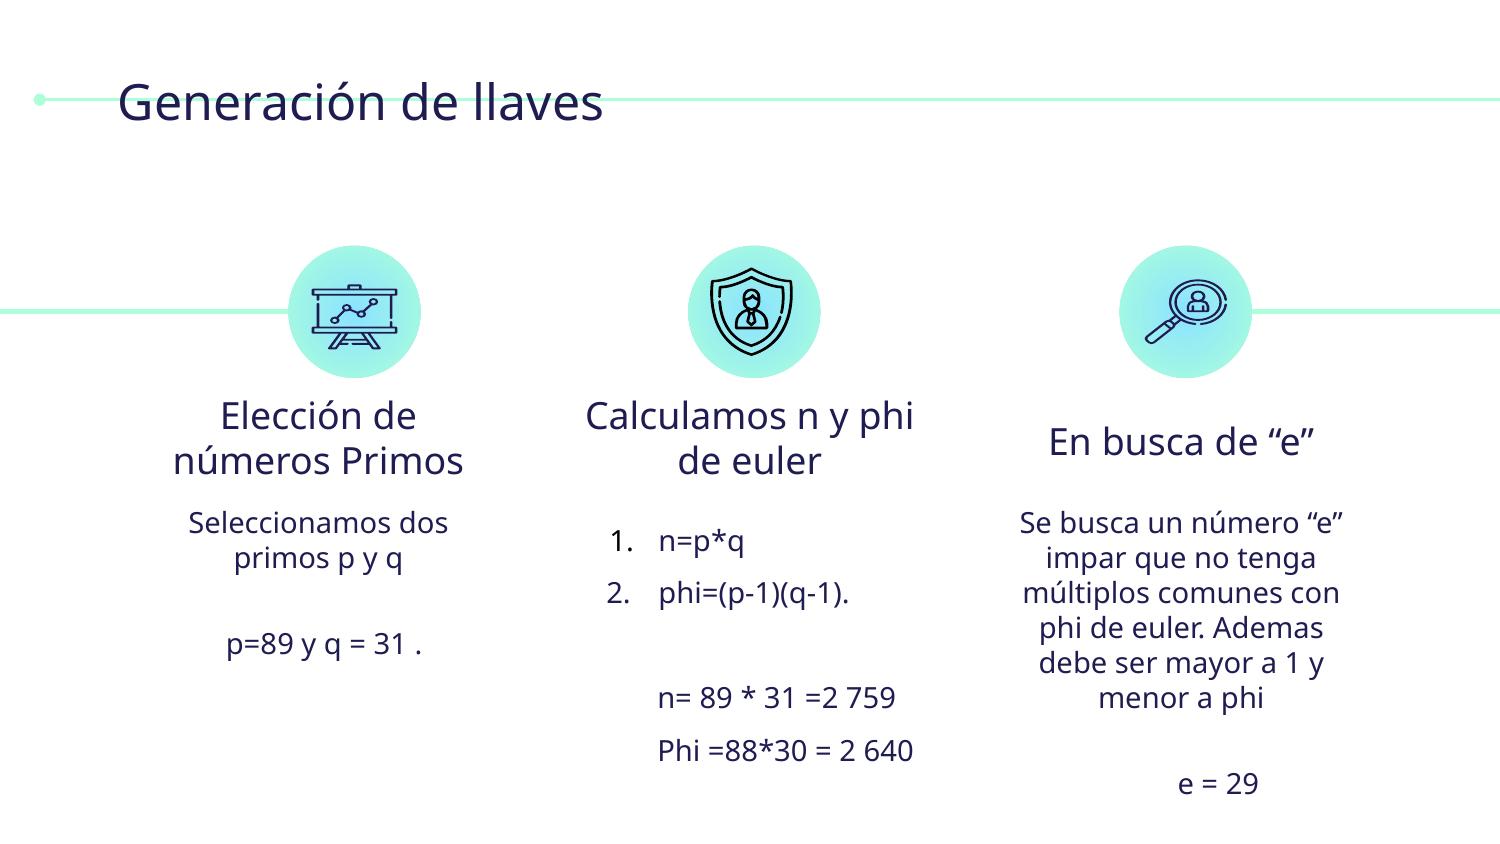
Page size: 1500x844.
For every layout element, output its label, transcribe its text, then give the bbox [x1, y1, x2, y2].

list Se busca un número “e” impar que no tenga múltiplos comunes con phi de euler. Ademas debe ser mayor a 1 y menor a phi e = 29 [999, 489, 1363, 679]
text_box [1119, 245, 1252, 378]
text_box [708, 267, 795, 357]
list Seleccionamos dos primos p y q p=89 y q = 31 . [137, 497, 501, 679]
title Elección de números Primos [137, 408, 501, 497]
text_box [288, 245, 421, 378]
title En busca de “e” [999, 389, 1363, 479]
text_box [1143, 279, 1228, 345]
title Calculamos n y phi de euler [568, 408, 932, 497]
list n=p*q phi=(p-1)(q-1). n= 89 * 31 =2 759 Phi =88*30 = 2 640 [568, 489, 979, 679]
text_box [311, 284, 398, 350]
title Generación de llaves [102, 55, 1101, 144]
text_box [688, 245, 821, 378]
